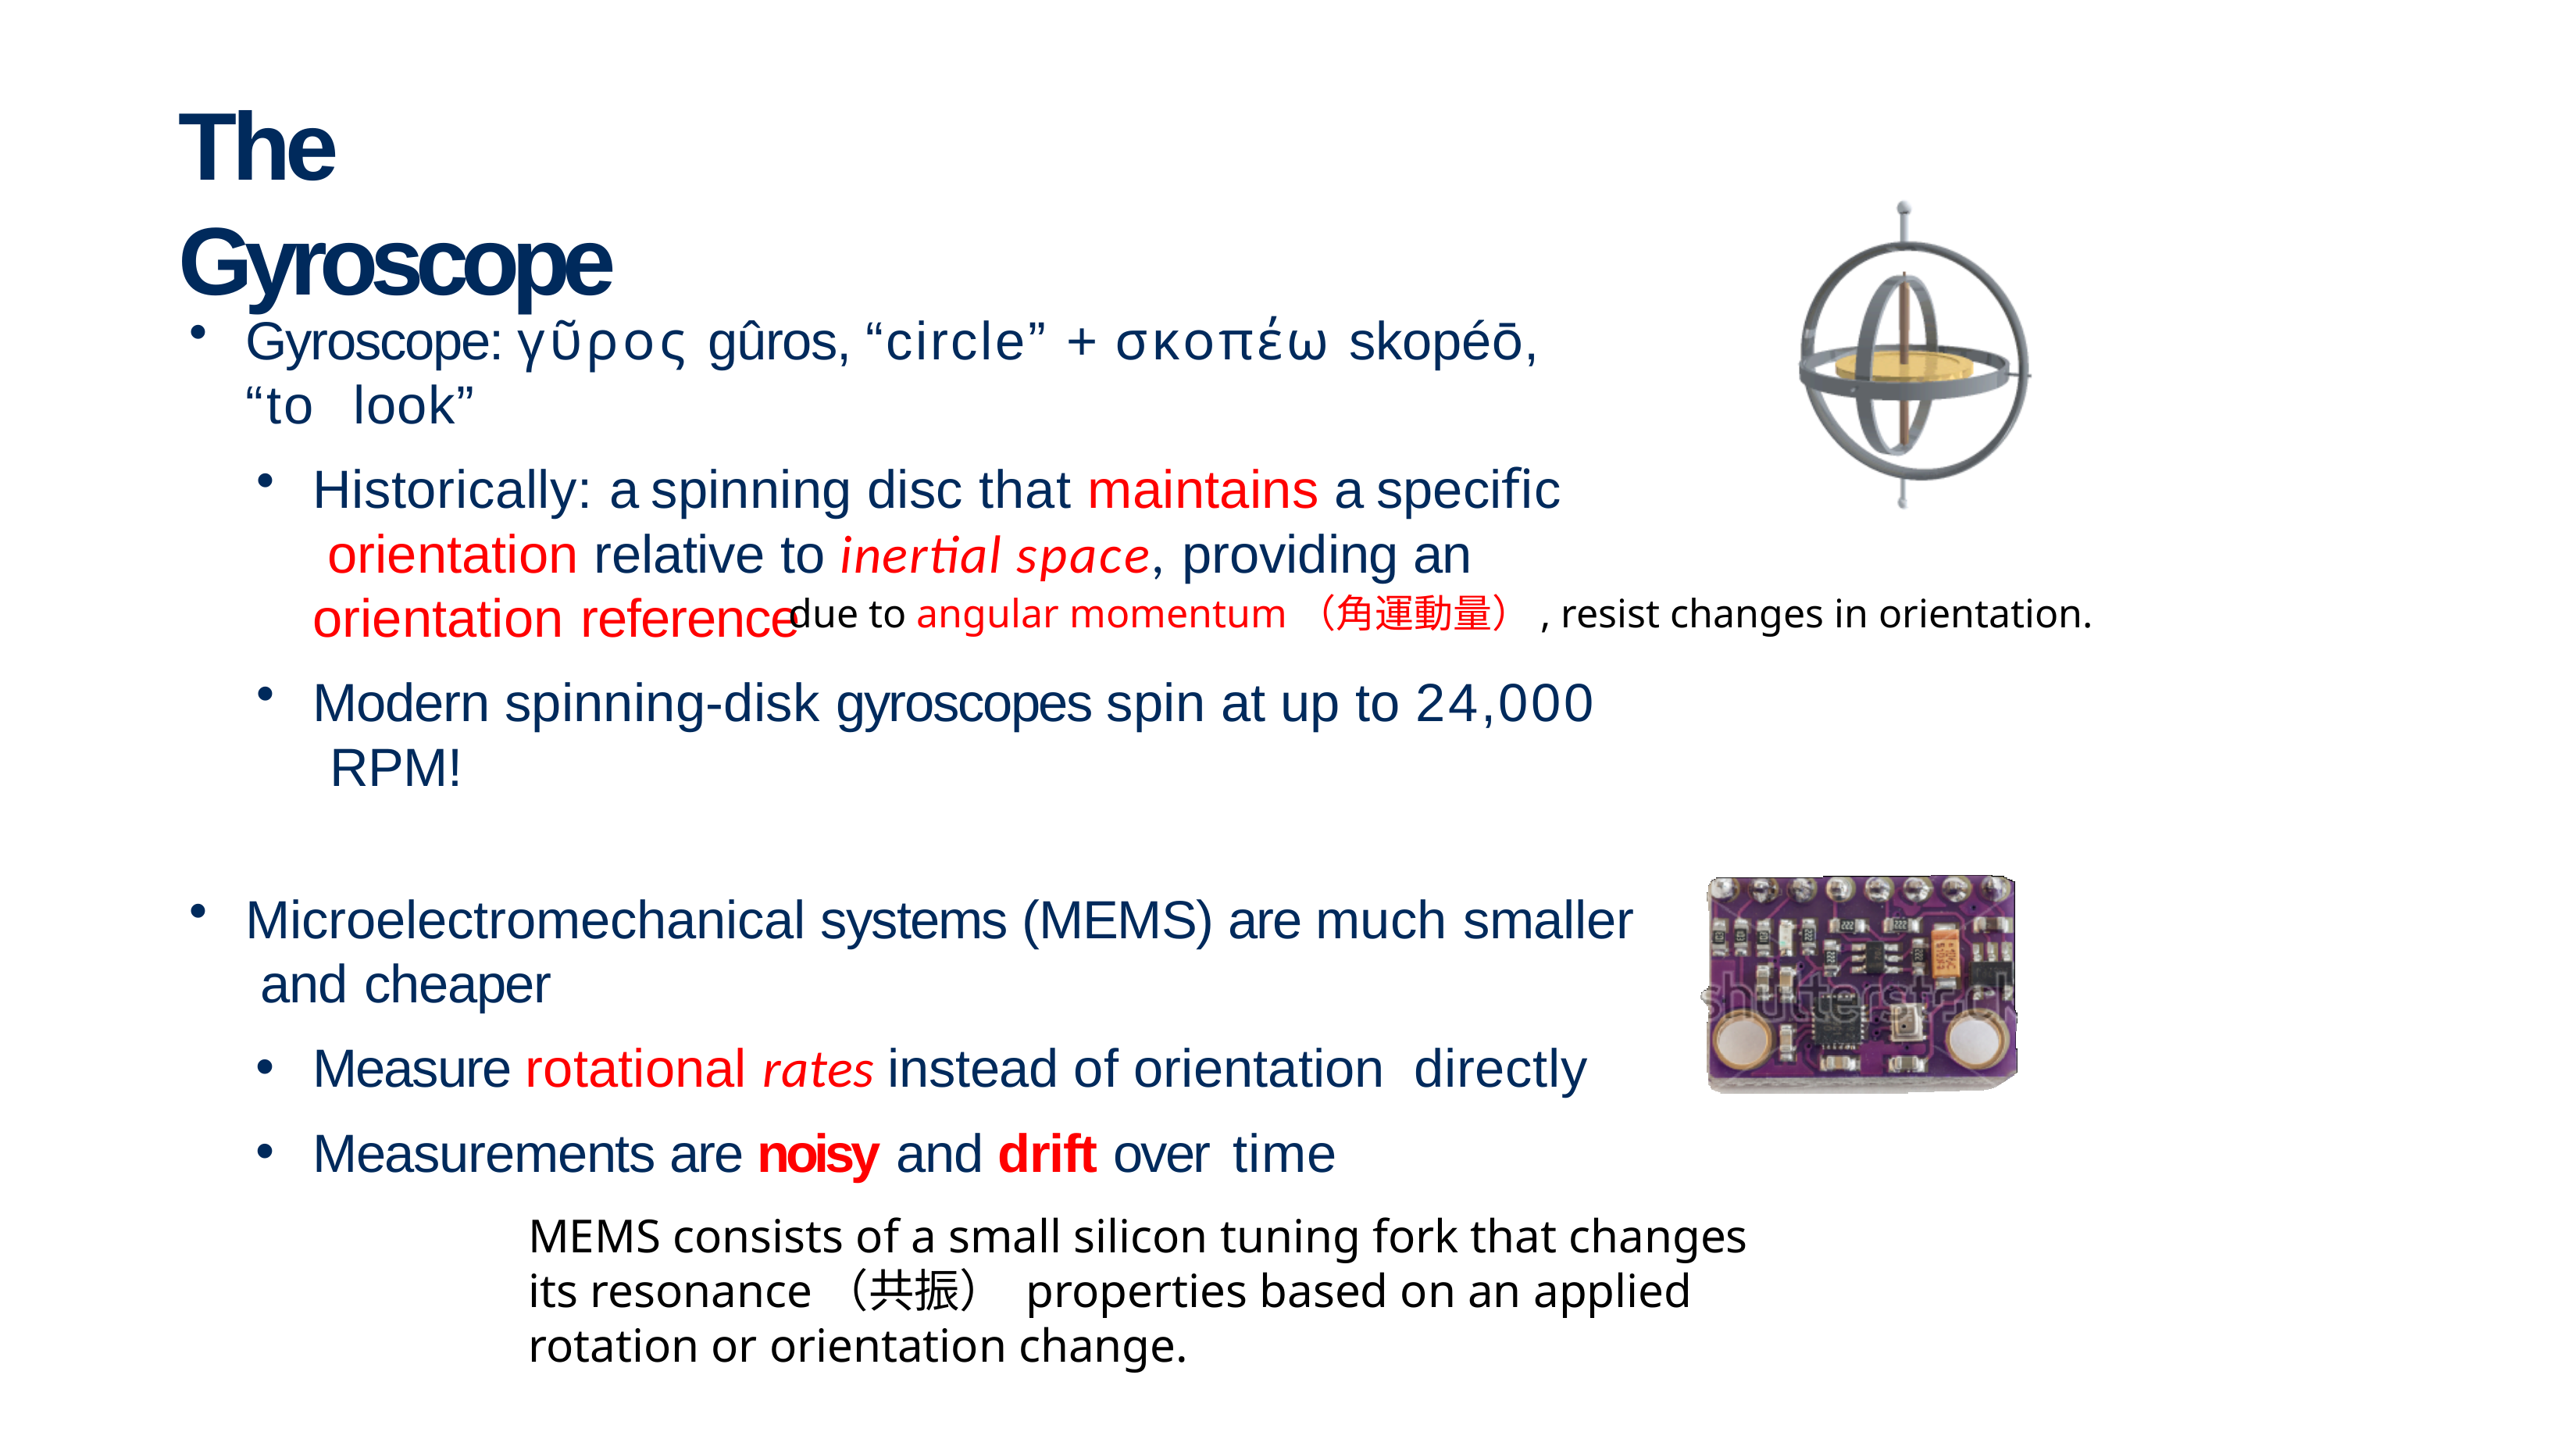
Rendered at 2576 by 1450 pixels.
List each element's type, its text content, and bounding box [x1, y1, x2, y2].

text_box MEMS consists of a small silicon tuning fork that changes its resonance（共振） properties based on an applied rotation or orientation change. [516, 1202, 1805, 1377]
text_box Gyroscope: γῦρος gûros, “circle” + σκοπέω skopéō, “to look” Historically: a spinning disc that maintains a specific orientation relative to inertial space, providing an orientation reference Modern spinning-disk gyroscopes spin at up to 24,000 RPM! Microelectromechanical systems (MEMS) are much smaller and cheaper Measure rotational rates instead of orientation directly Measurements are noisy and drift over time [187, 303, 1647, 1183]
text_box due to angular momentum（角運動量）, resist changes in orientation. [777, 583, 2116, 642]
title The Gyroscope [177, 81, 795, 327]
text_box [1698, 873, 2018, 1094]
picture [1697, 159, 2112, 573]
